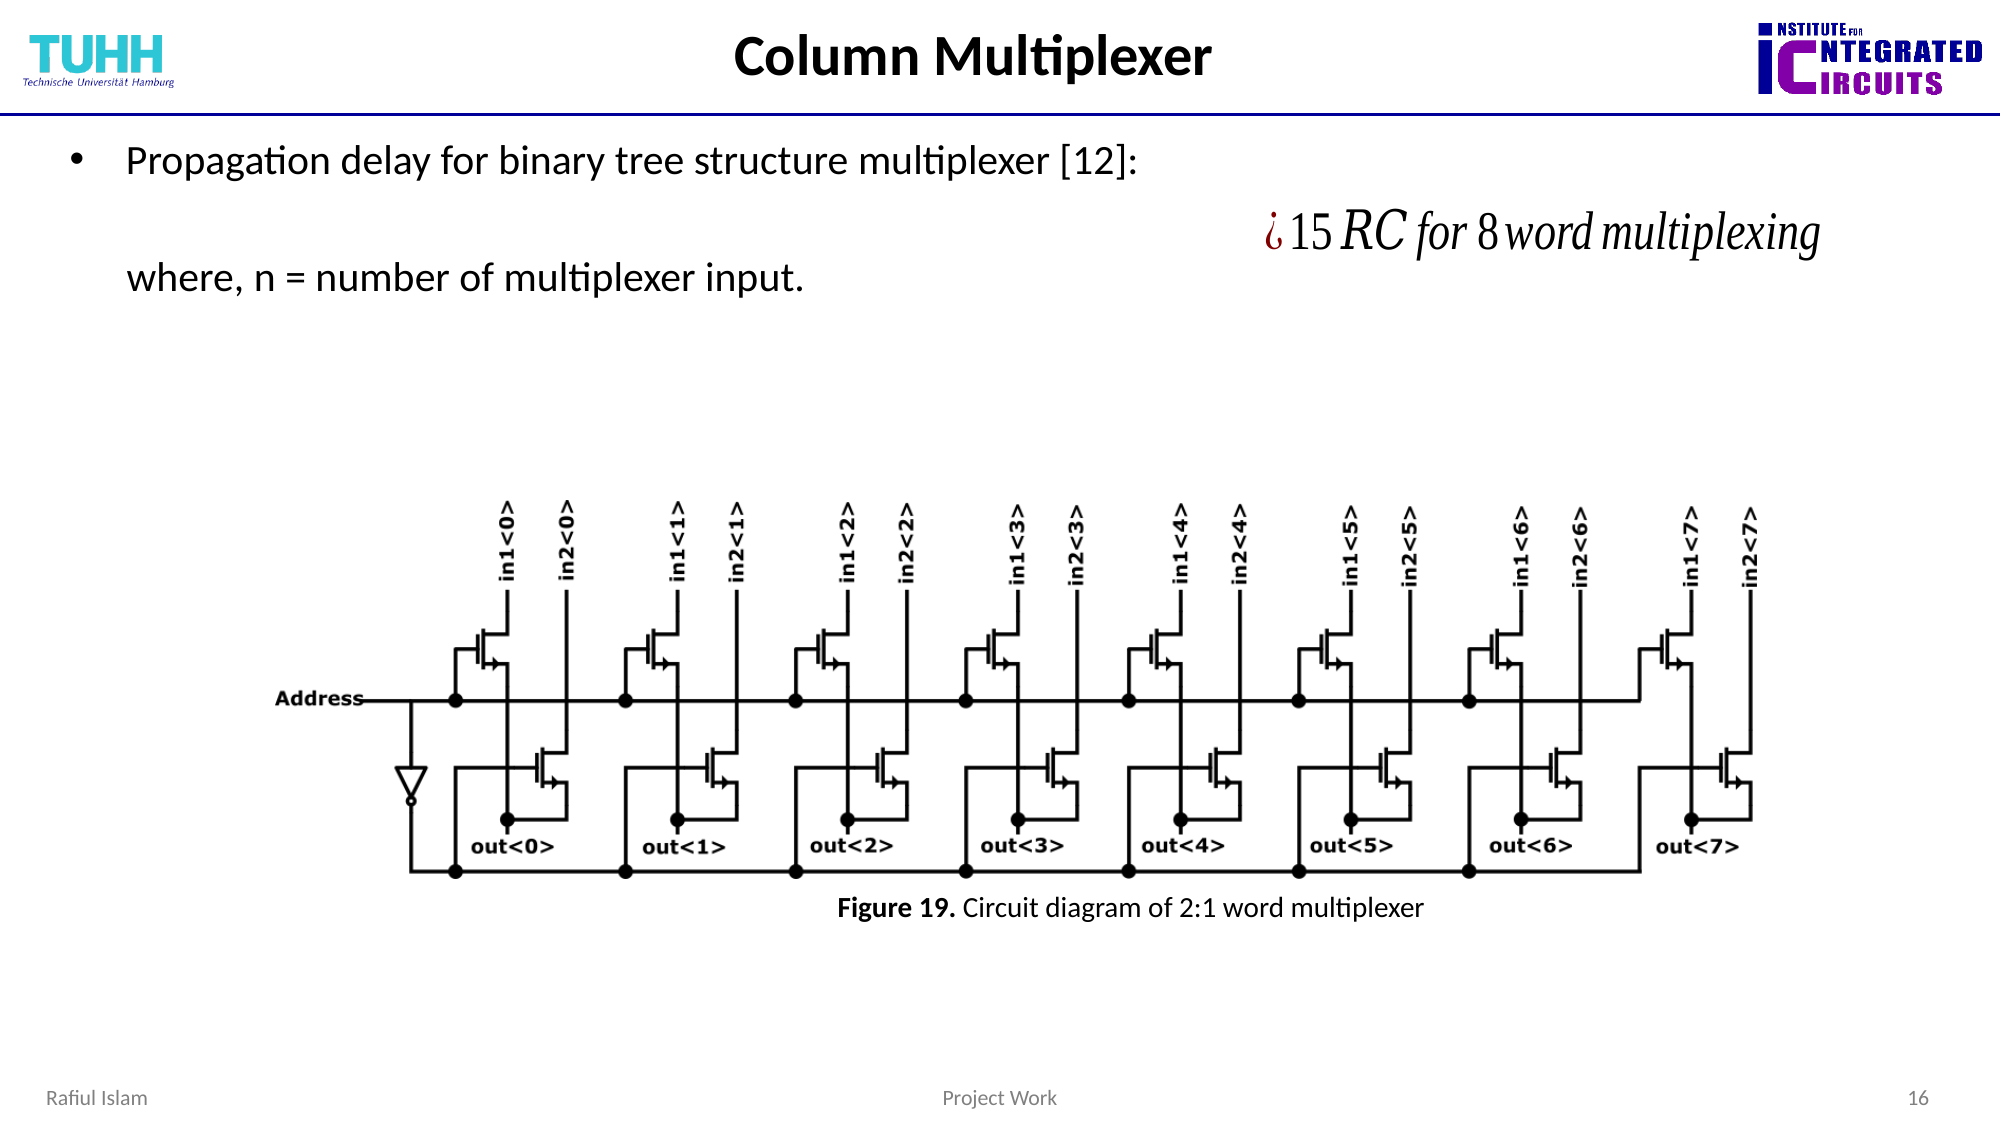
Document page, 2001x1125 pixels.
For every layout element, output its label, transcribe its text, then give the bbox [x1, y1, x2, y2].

picture [1756, 20, 1984, 96]
picture [275, 500, 1757, 879]
picture [23, 35, 174, 88]
title Column Multiplexer [234, 0, 1713, 104]
text_box Figure 19. Circuit diagram of 2:1 word multiplexer [822, 887, 1508, 931]
